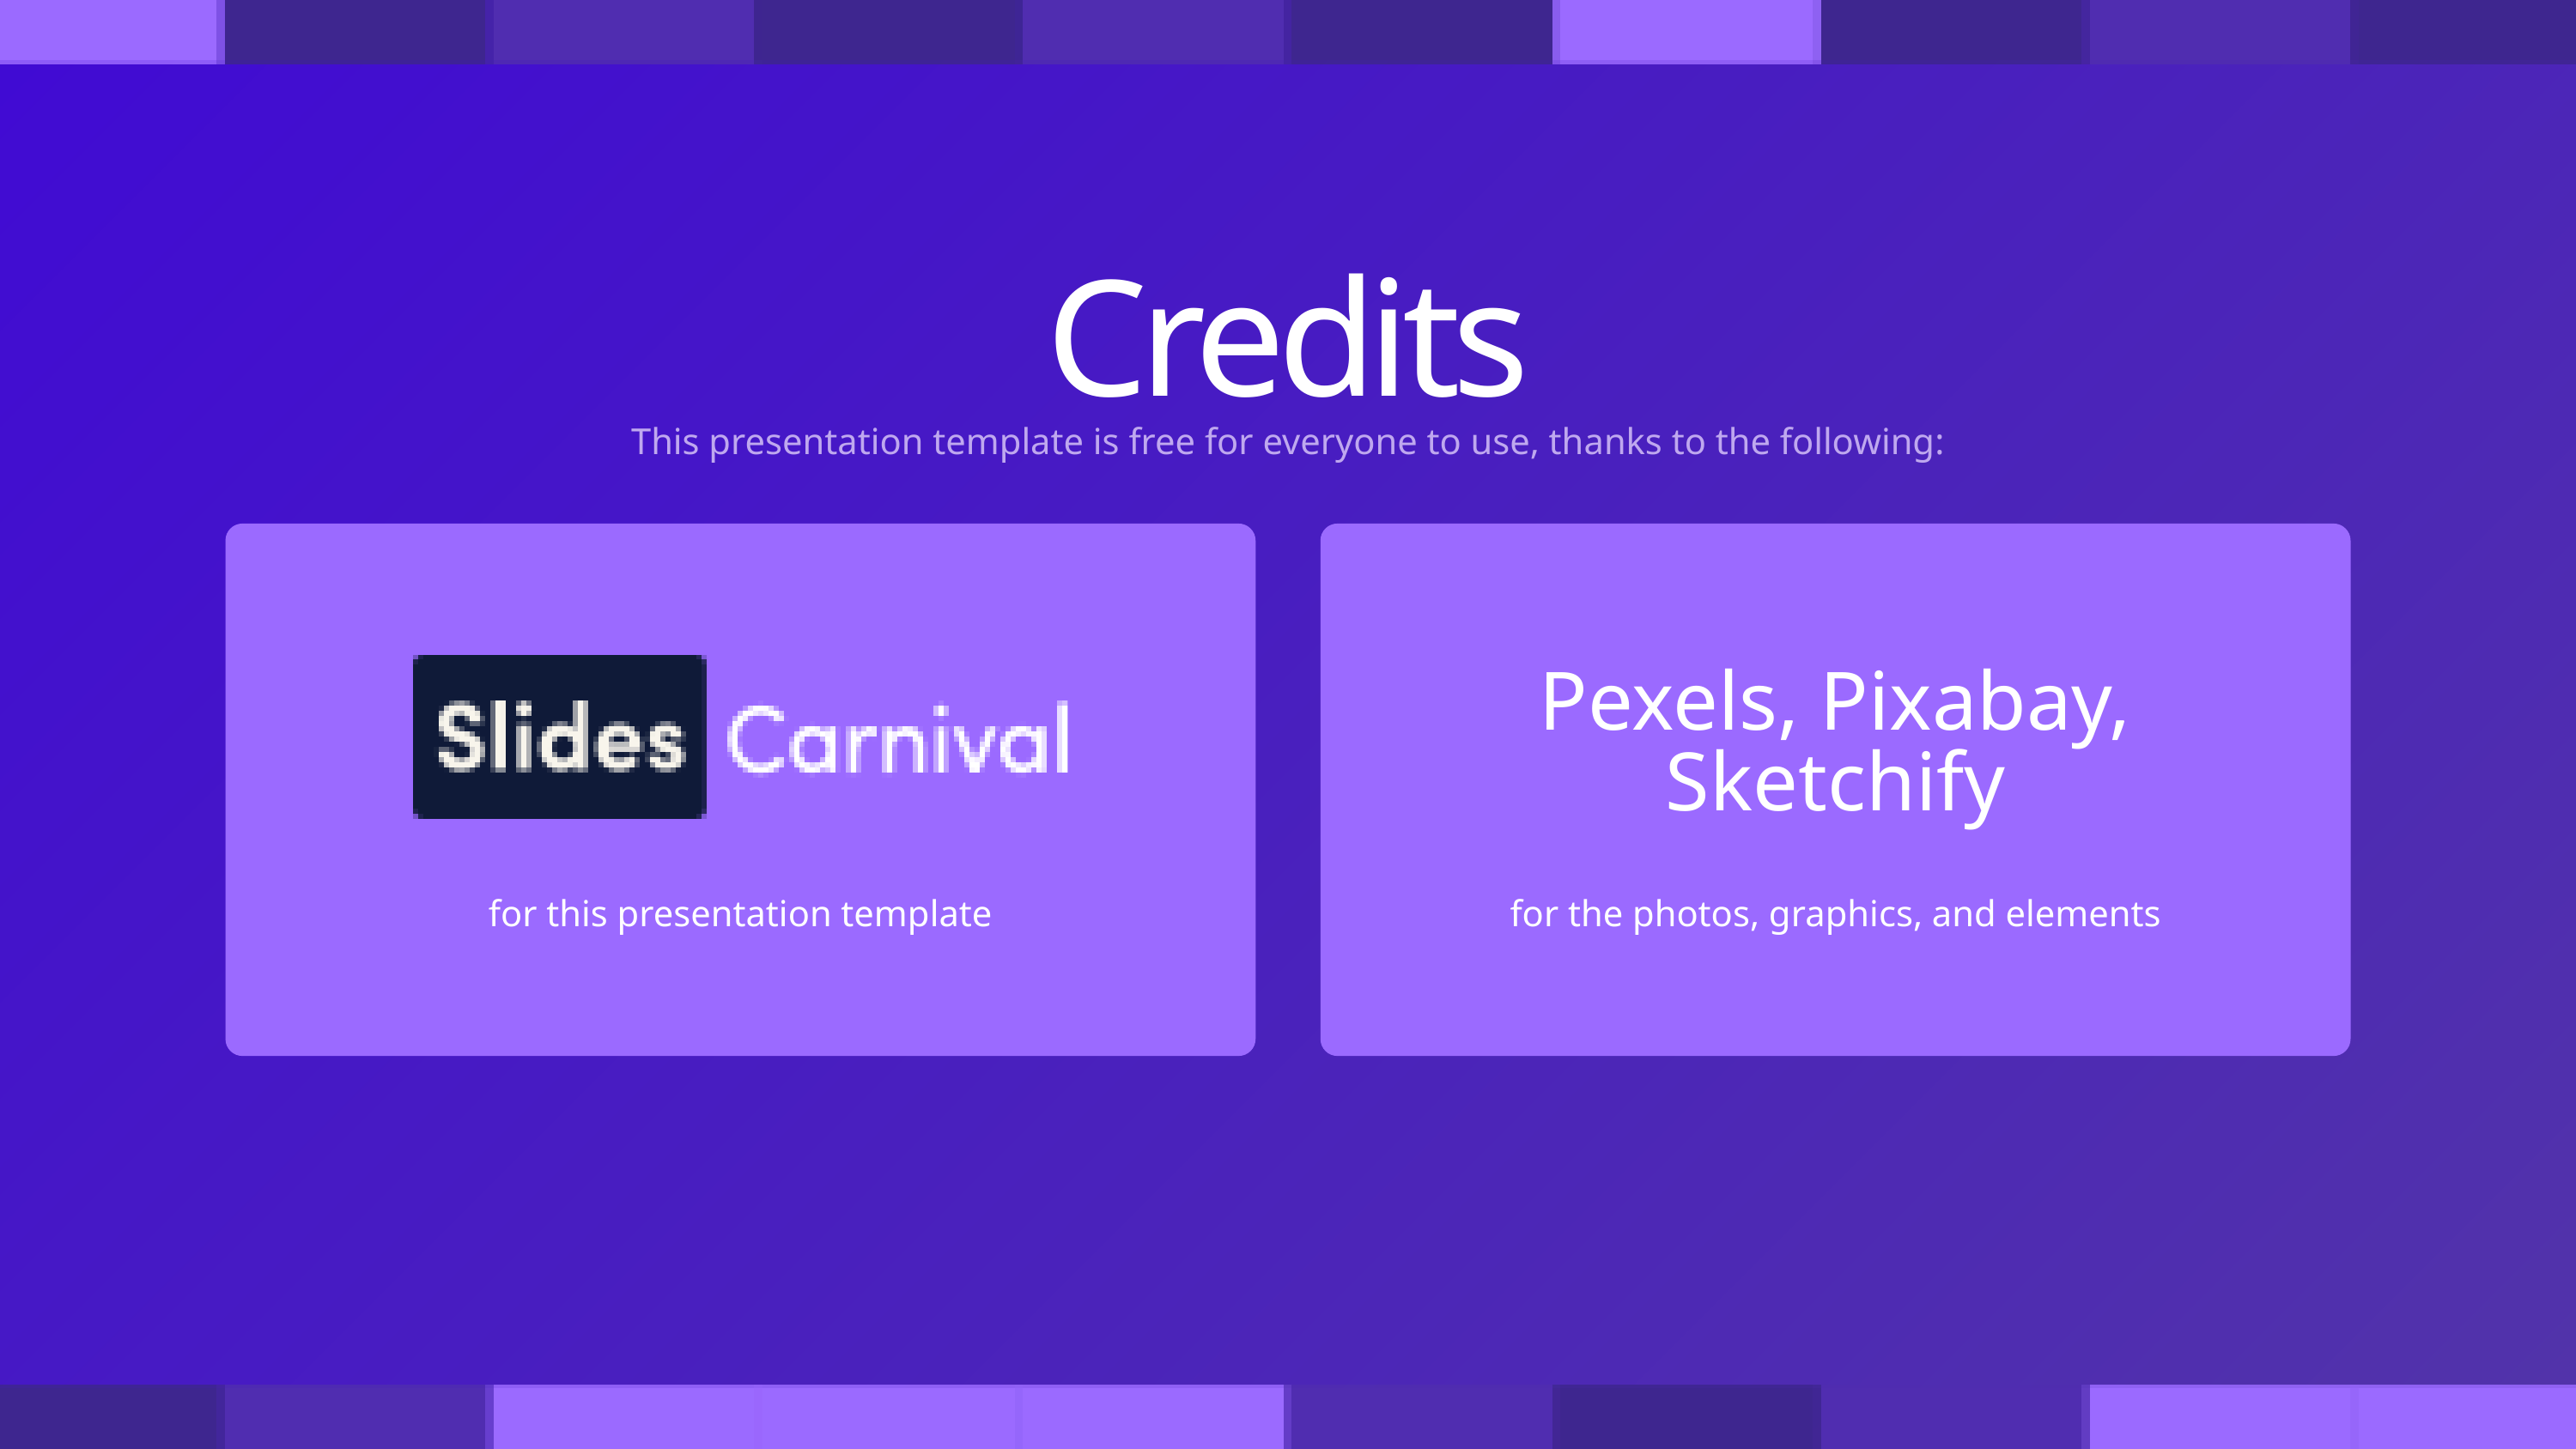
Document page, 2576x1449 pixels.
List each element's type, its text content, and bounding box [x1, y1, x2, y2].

text_box Credits [770, 267, 1806, 429]
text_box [1320, 523, 2351, 1057]
text_box This presentation template is free for everyone to use, thanks to the following: [475, 419, 2100, 463]
text_box [0, 1385, 2576, 1449]
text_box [225, 523, 1256, 1057]
text_box [0, 0, 2576, 64]
